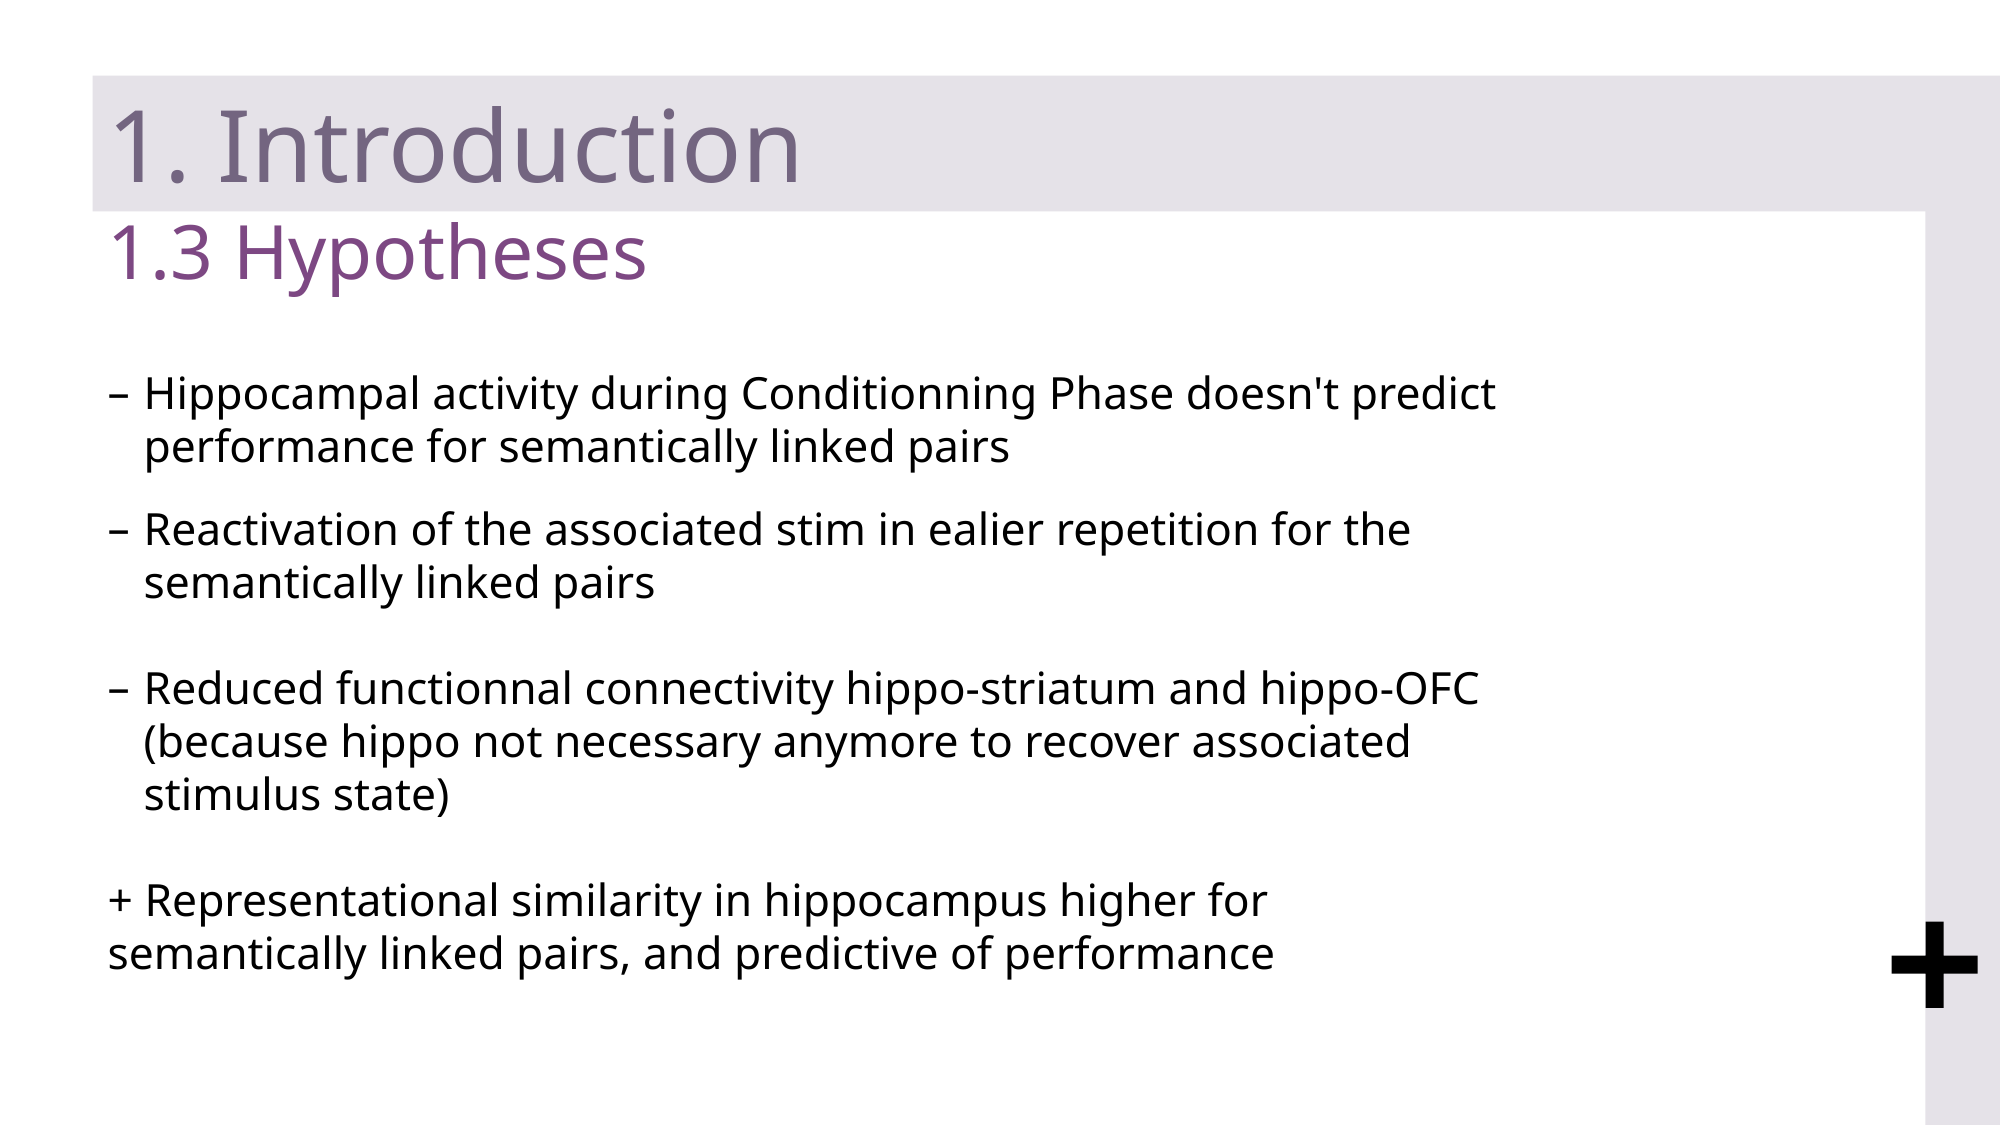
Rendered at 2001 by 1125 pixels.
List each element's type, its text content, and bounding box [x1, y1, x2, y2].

text_box 1.3 Hypotheses [92, 212, 1449, 334]
text_box 1. Introduction [92, 75, 2000, 212]
list Hippocampal activity during Conditionning Phase doesn't predict performance for semantically linked pairs Reactivation of the associated stim in ealier repetition for the semantically linked pairs Reduced functionnal connectivity hippo-striatum and hippo-OFC (because hippo not necessary anymore to recover associated stimulus state) + Representational similarity in hippocampus higher for semantically linked pairs, and predictive of performance [92, 357, 1547, 990]
